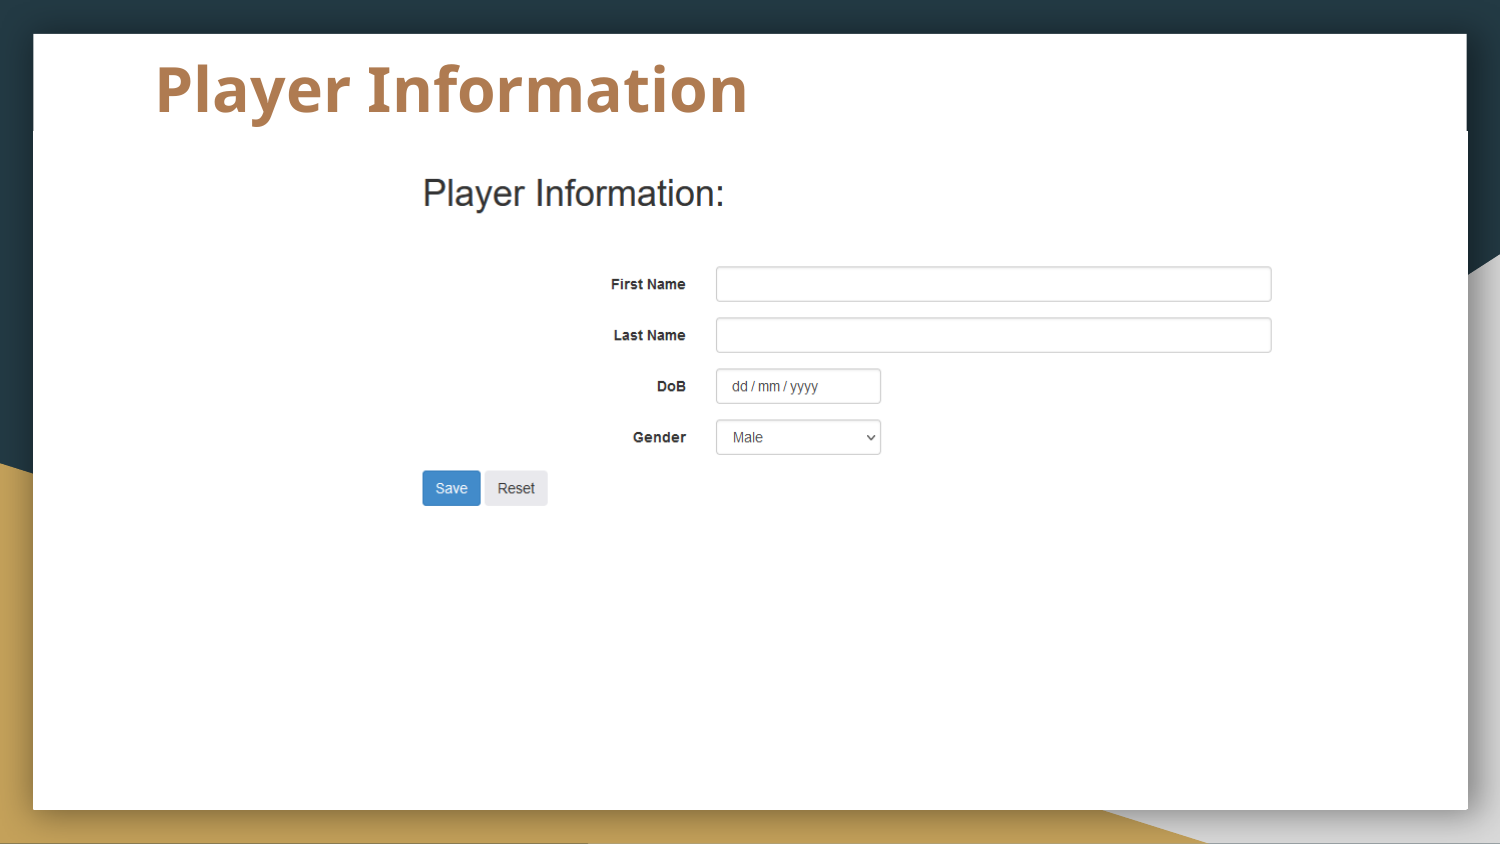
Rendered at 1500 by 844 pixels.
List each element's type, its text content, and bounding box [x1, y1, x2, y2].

picture [32, 131, 1469, 810]
title Player Information [139, 34, 1371, 130]
